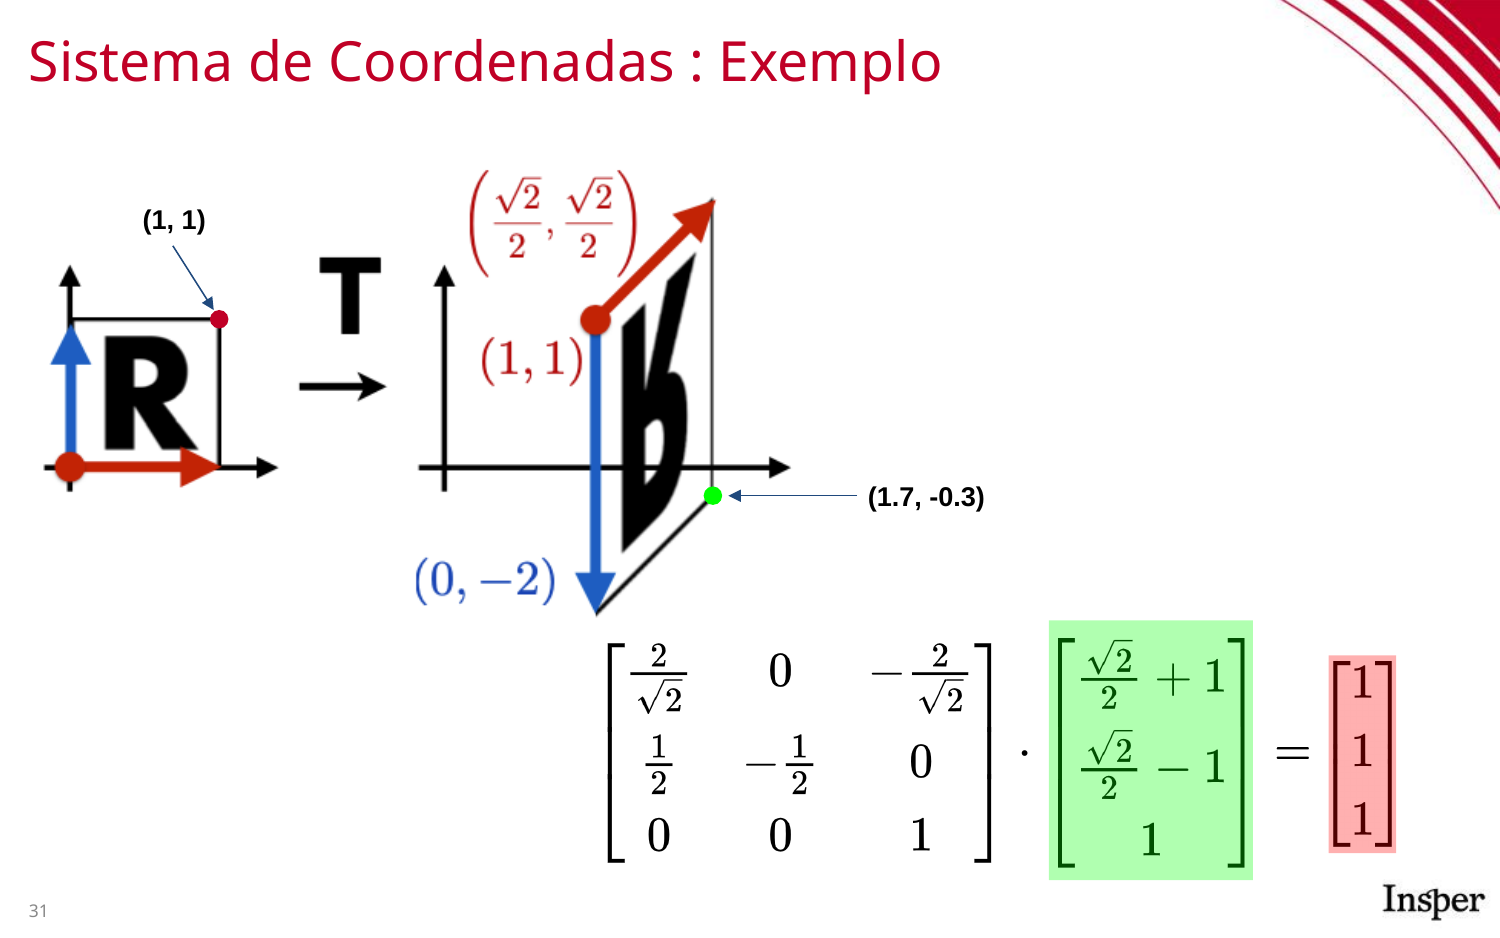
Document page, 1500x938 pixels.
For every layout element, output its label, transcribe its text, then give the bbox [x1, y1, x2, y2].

title Sistema de Coordenadas : Exemplo [13, 18, 1397, 104]
text_box [1048, 620, 1253, 636]
text_box [1048, 876, 1253, 881]
picture [38, 0, 1500, 938]
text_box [172, 245, 214, 311]
text_box [1328, 655, 1397, 666]
text_box (1.7, -0.3) [838, 464, 1015, 527]
slide_number 31 [0, 887, 78, 938]
